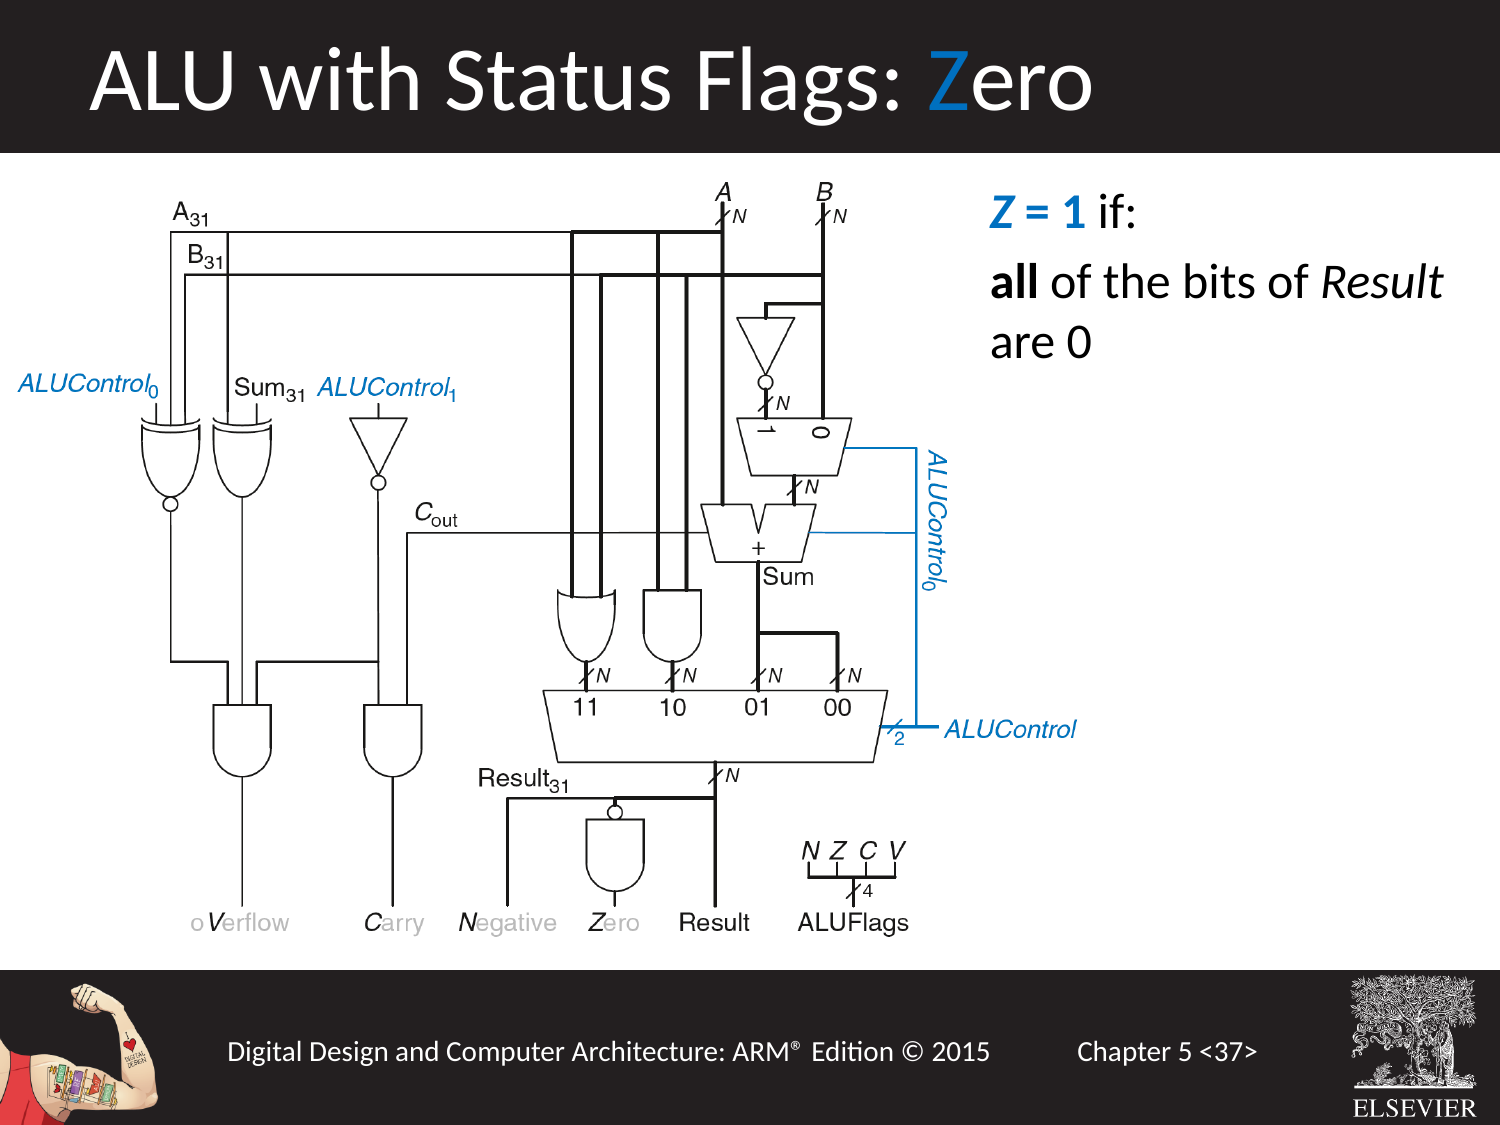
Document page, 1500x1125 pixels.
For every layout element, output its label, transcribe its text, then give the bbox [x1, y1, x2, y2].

picture [12, 171, 1088, 951]
picture [0, 979, 163, 1125]
text_box [112, 938, 1438, 1050]
text_box Z = 1 if: all of the bits of Result are 0 [1088, 171, 1500, 938]
picture [1350, 974, 1477, 1117]
text_box ALU with Status Flags: Zero [75, 11, 1375, 136]
